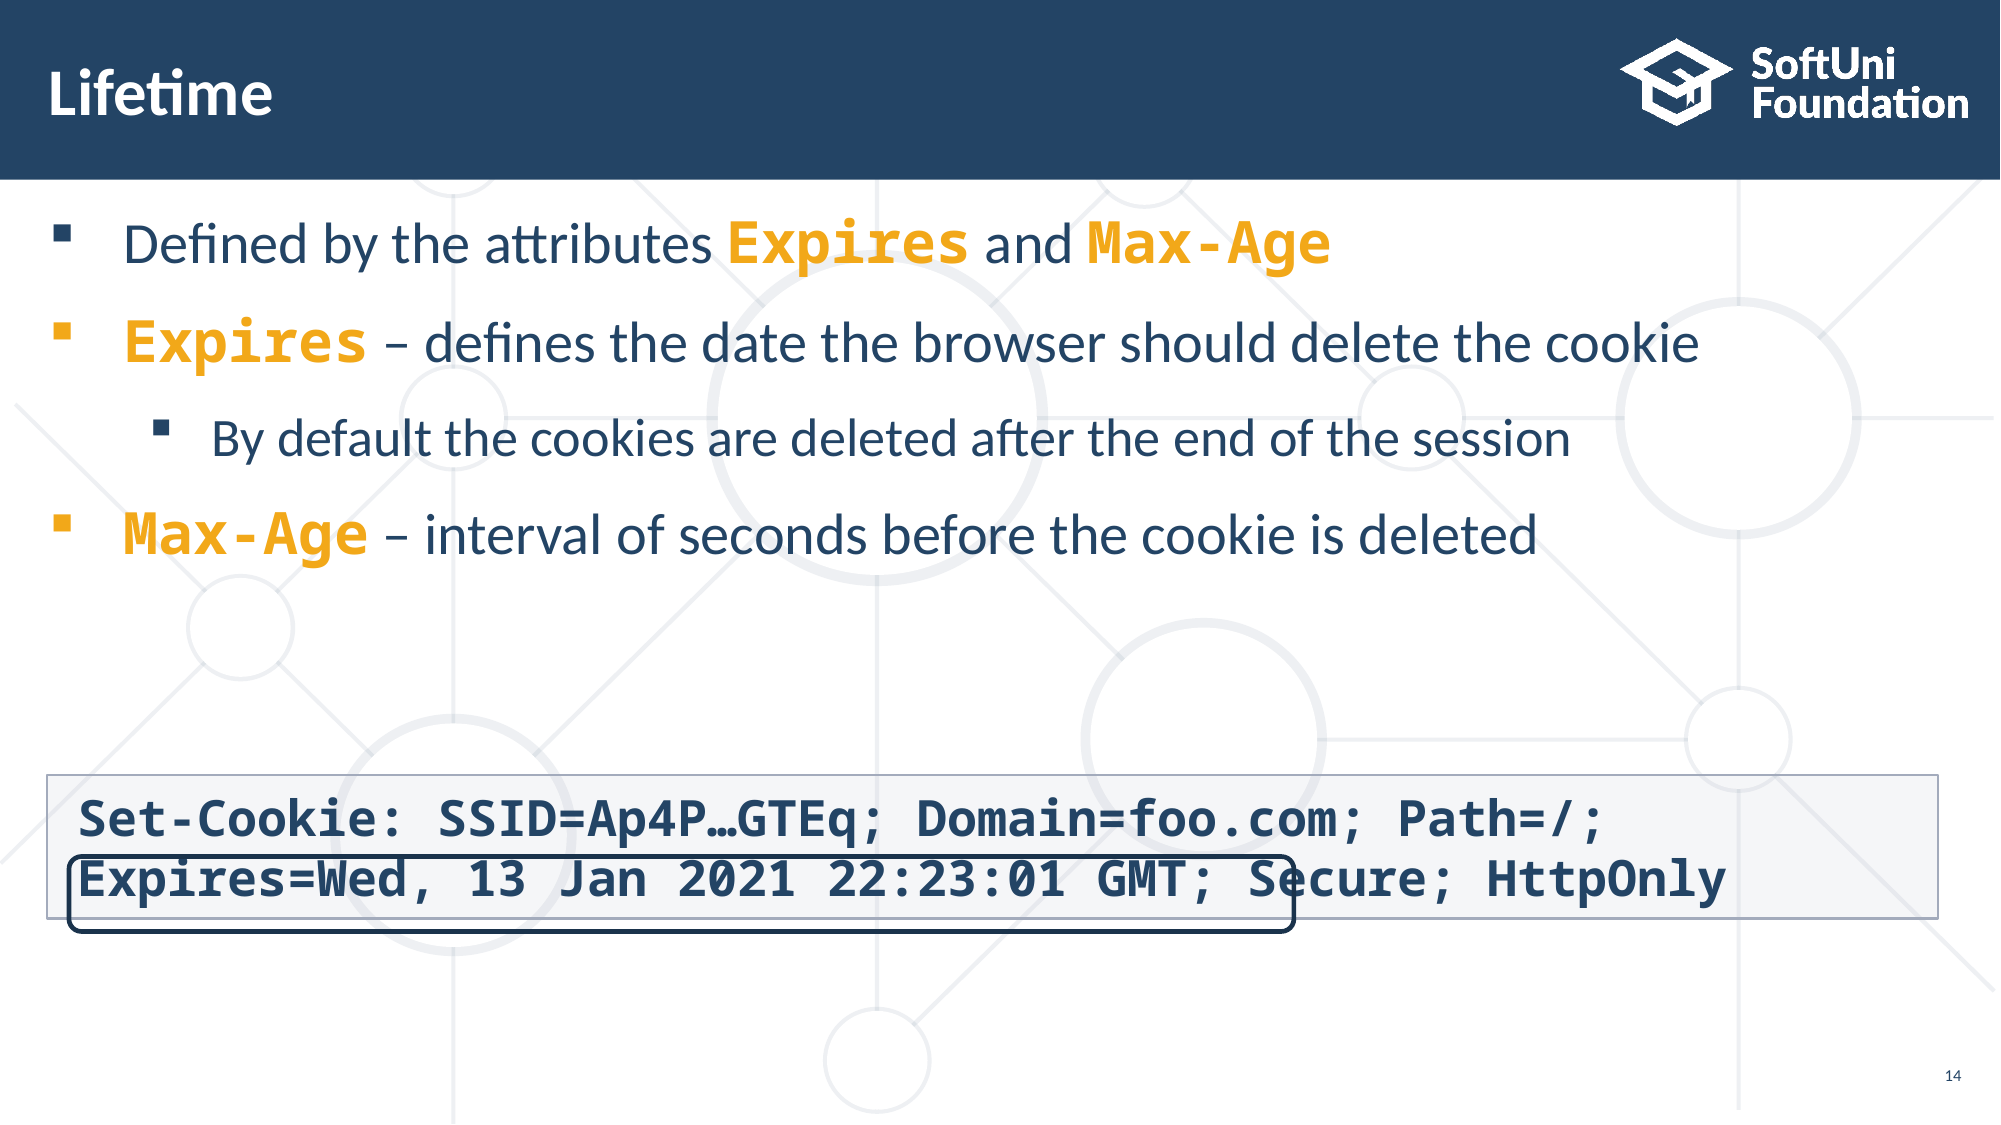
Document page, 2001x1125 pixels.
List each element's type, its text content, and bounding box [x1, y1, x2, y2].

text_box Set-Cookie: SSID=Ap4P…GTEq; Domain=foo.com; Path=/; Expires=Wed, 13 Jan 2021 22:23:01 GMT; Secure; HttpOnly [47, 774, 1939, 919]
text_box [66, 854, 1296, 934]
picture [1619, 38, 1968, 126]
text_box Lifetime [31, 16, 1591, 162]
text_box Defined by the attributes Expires and Max-Age Expires – defines the date the browser should delete the cookie By default the cookies are deleted after the end of the session Max-Age – interval of seconds before the cookie is deleted [31, 196, 1970, 1050]
text_box 5 [1897, 1049, 1968, 1100]
